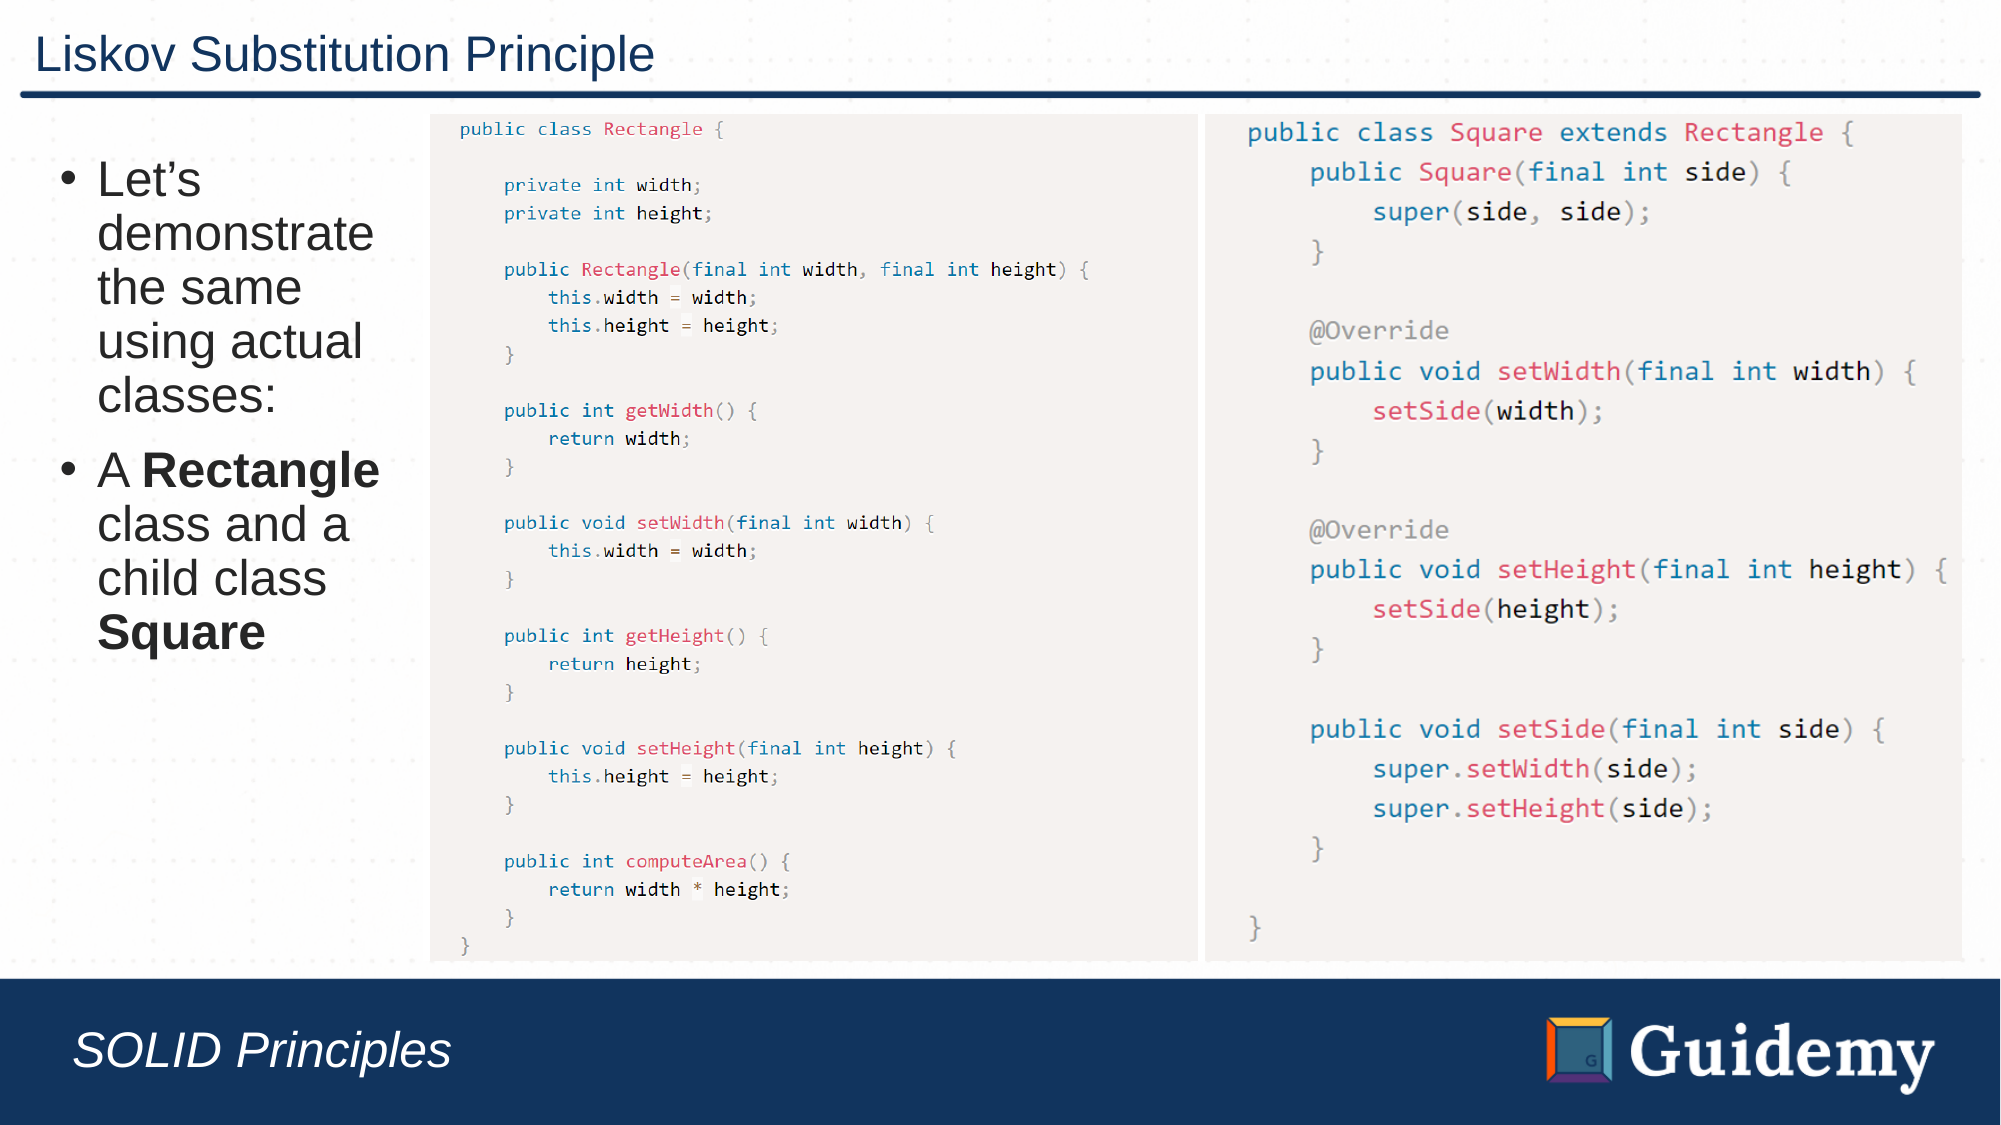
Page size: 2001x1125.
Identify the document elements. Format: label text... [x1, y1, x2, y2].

list Let’s demonstrate the same using actual classes: A Rectangle class and a child class Square [44, 146, 407, 860]
text_box SOLID Principles [56, 1014, 945, 1090]
title Liskov Substitution Principle [19, 17, 1130, 93]
picture [0, 0, 2001, 1125]
